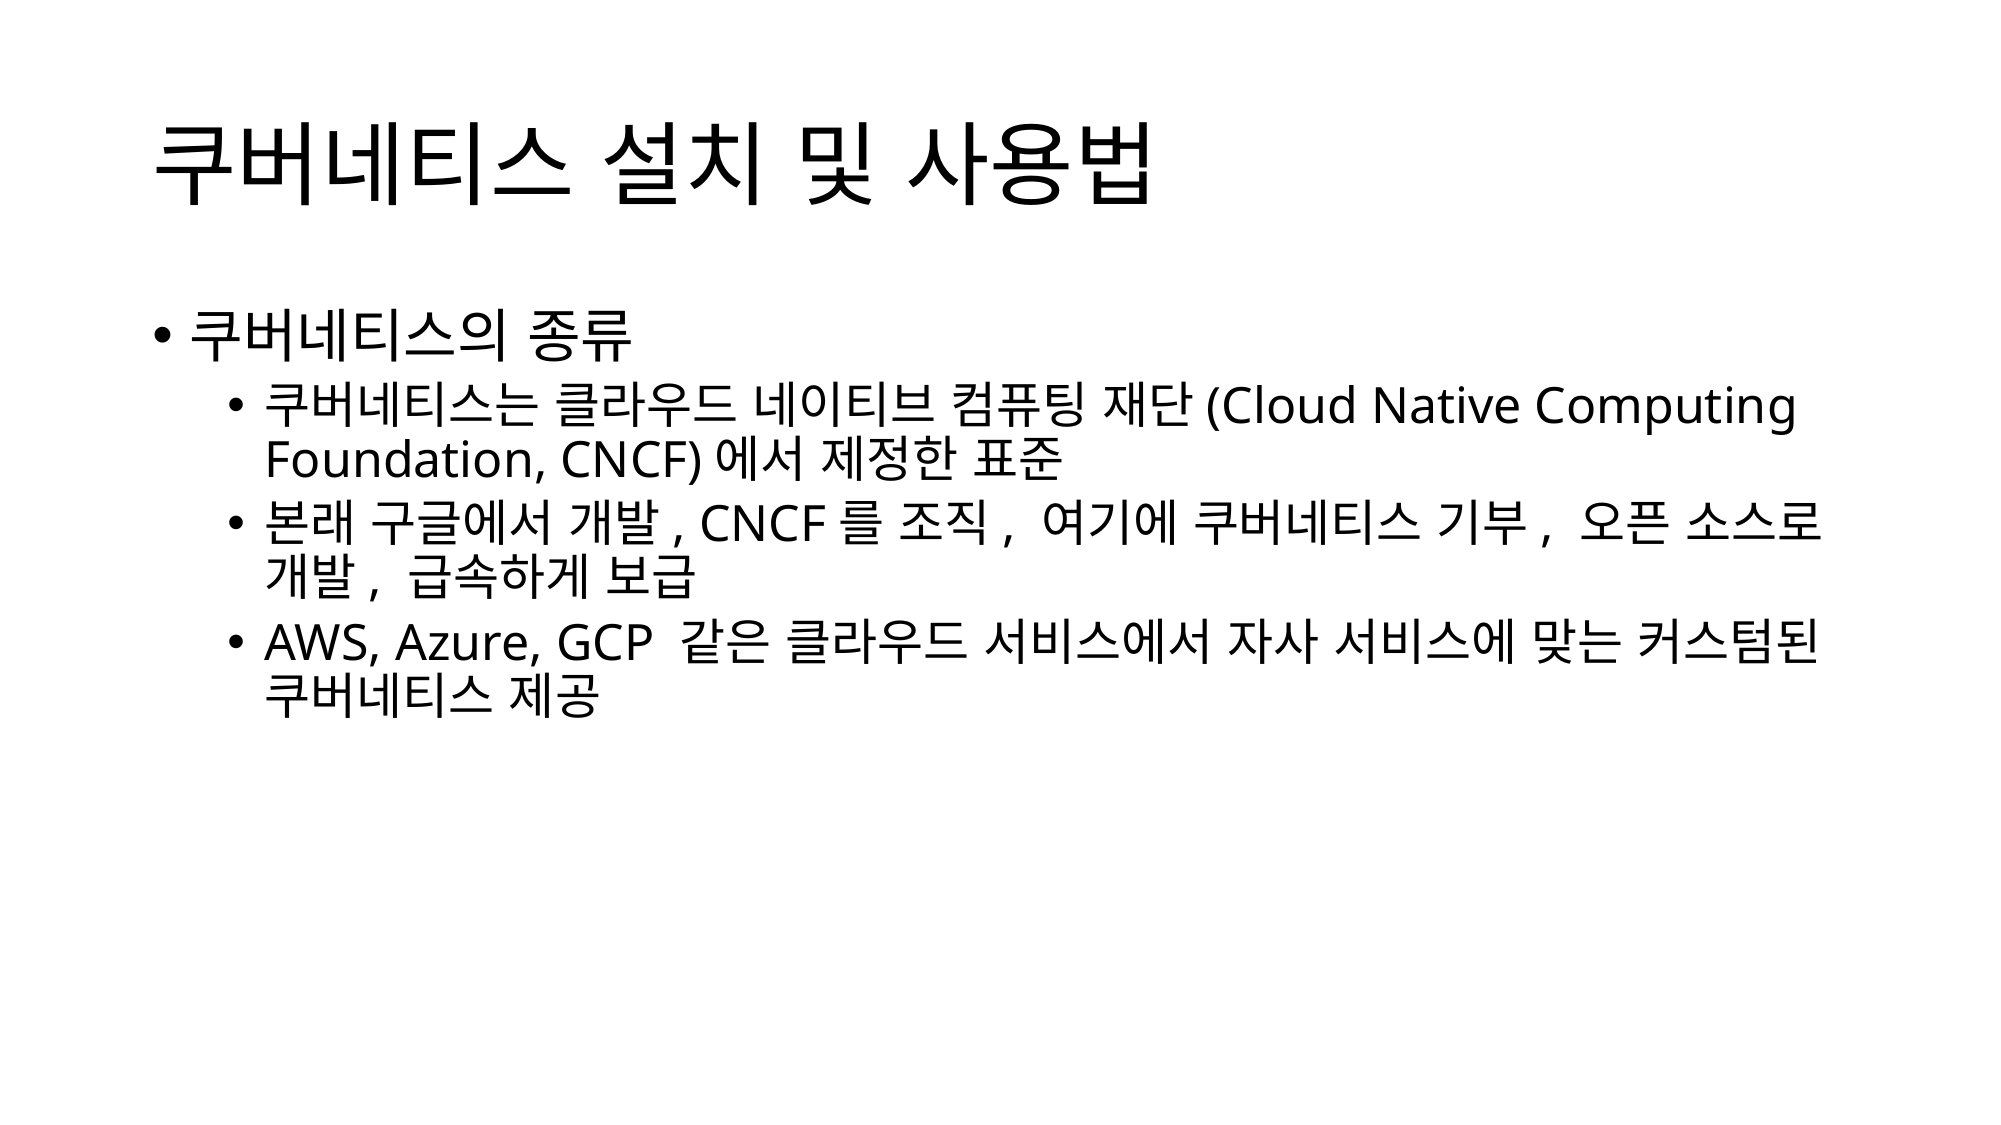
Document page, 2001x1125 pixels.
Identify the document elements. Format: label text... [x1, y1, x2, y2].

list 쿠버네티스의 종류 쿠버네티스는 클라우드 네이티브 컴퓨팅 재단(Cloud Native Computing Foundation, CNCF)에서 제정한 표준 본래 구글에서 개발, CNCF를 조직, 여기에 쿠버네티스 기부, 오픈 소스로 개발, 급속하게 보급 AWS, Azure, GCP 같은 클라우드 서비스에서 자사 서비스에 맞는 커스텀된 쿠버네티스 제공 [137, 299, 1863, 1014]
title 쿠버네티스 설치 및 사용법 [137, 59, 1863, 278]
